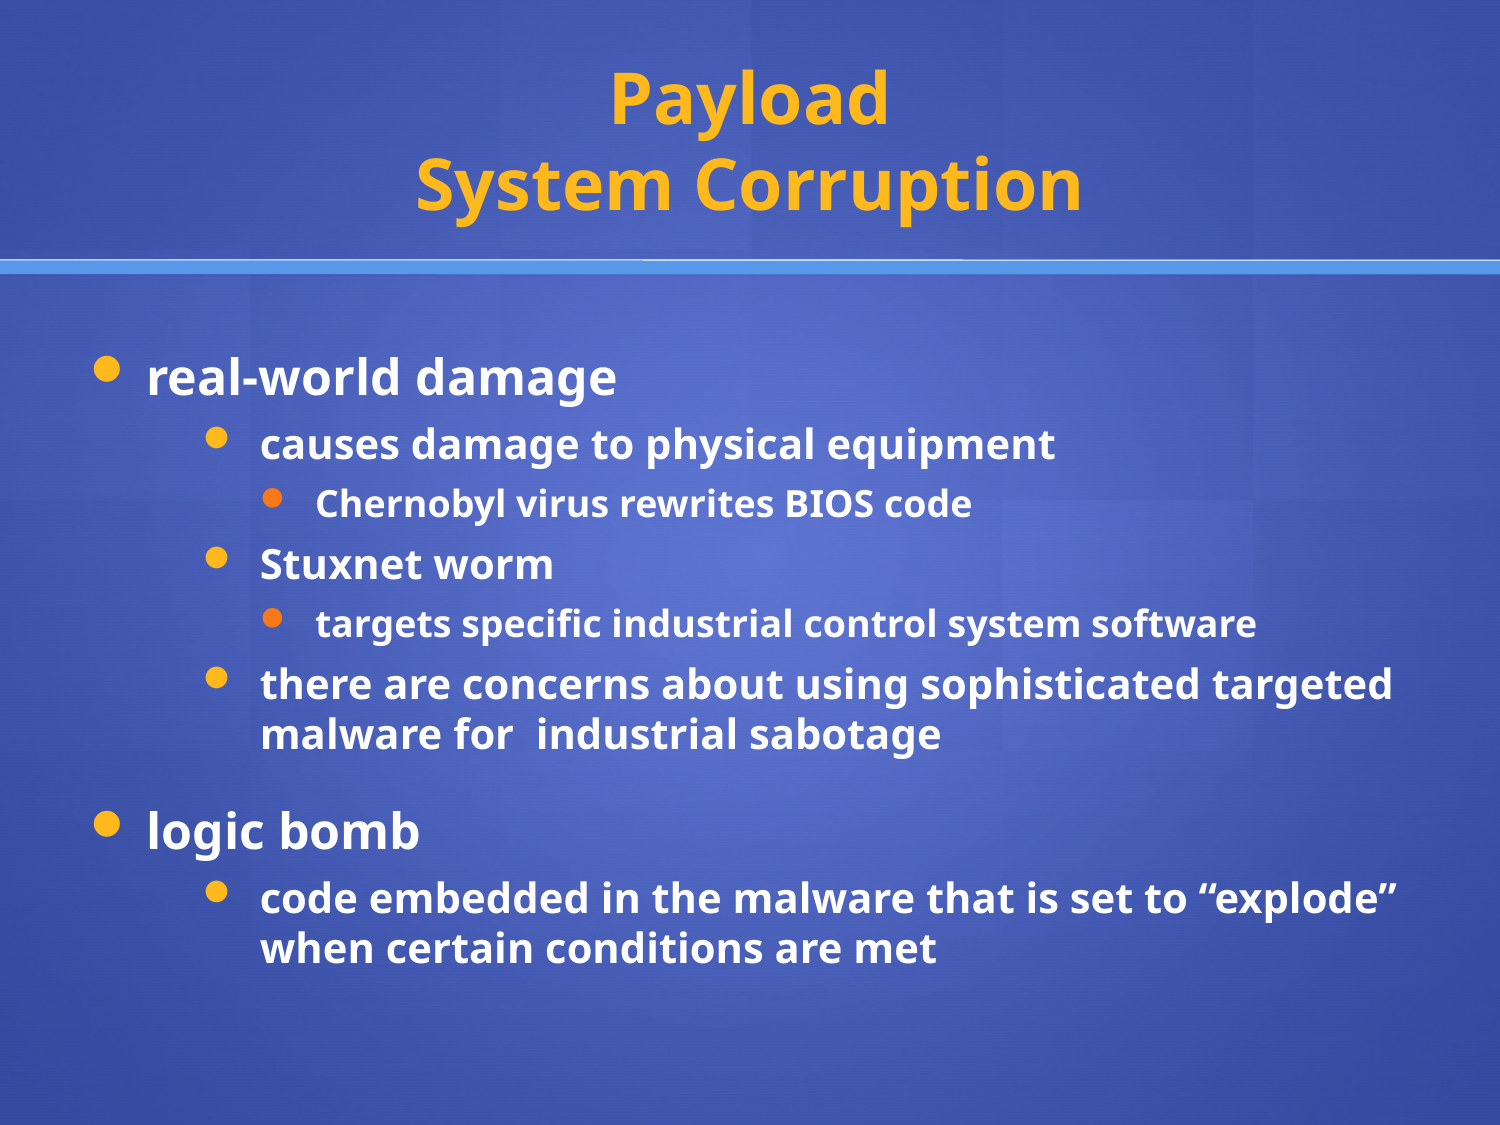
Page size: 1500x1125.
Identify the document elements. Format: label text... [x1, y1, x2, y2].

list real-world damage causes damage to physical equipment Chernobyl virus rewrites BIOS code Stuxnet worm targets specific industrial control system software there are concerns about using sophisticated targeted malware for industrial sabotage logic bomb code embedded in the malware that is set to “explode” when certain conditions are met [75, 337, 1425, 1038]
title Payload System Corruption [75, 45, 1425, 233]
